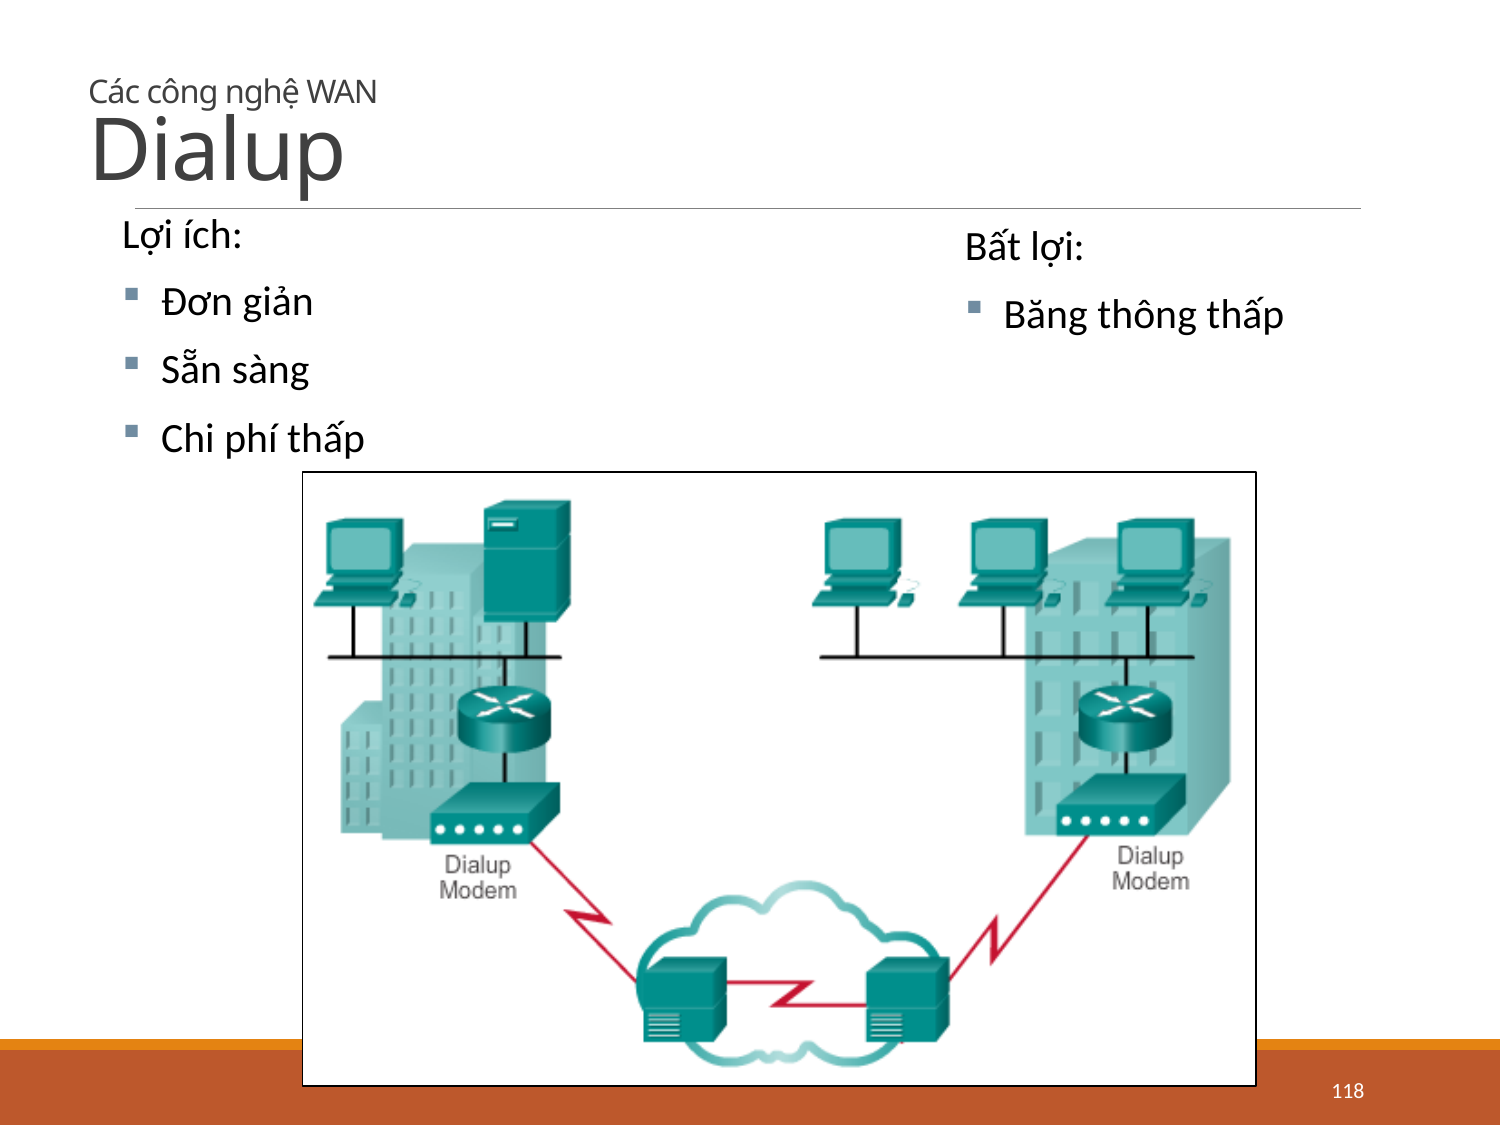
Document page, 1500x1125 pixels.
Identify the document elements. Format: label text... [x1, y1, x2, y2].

picture [302, 472, 1256, 1086]
title Các công nghệ WAN Dialup [73, 68, 1410, 206]
text_box Lợi ích: Đơn giản Sẵn sàng Chi phí thấp [107, 199, 659, 514]
text_box Bất lợi: Băng thông thấp [949, 211, 1345, 390]
slide_number 118 [1218, 1059, 1380, 1120]
